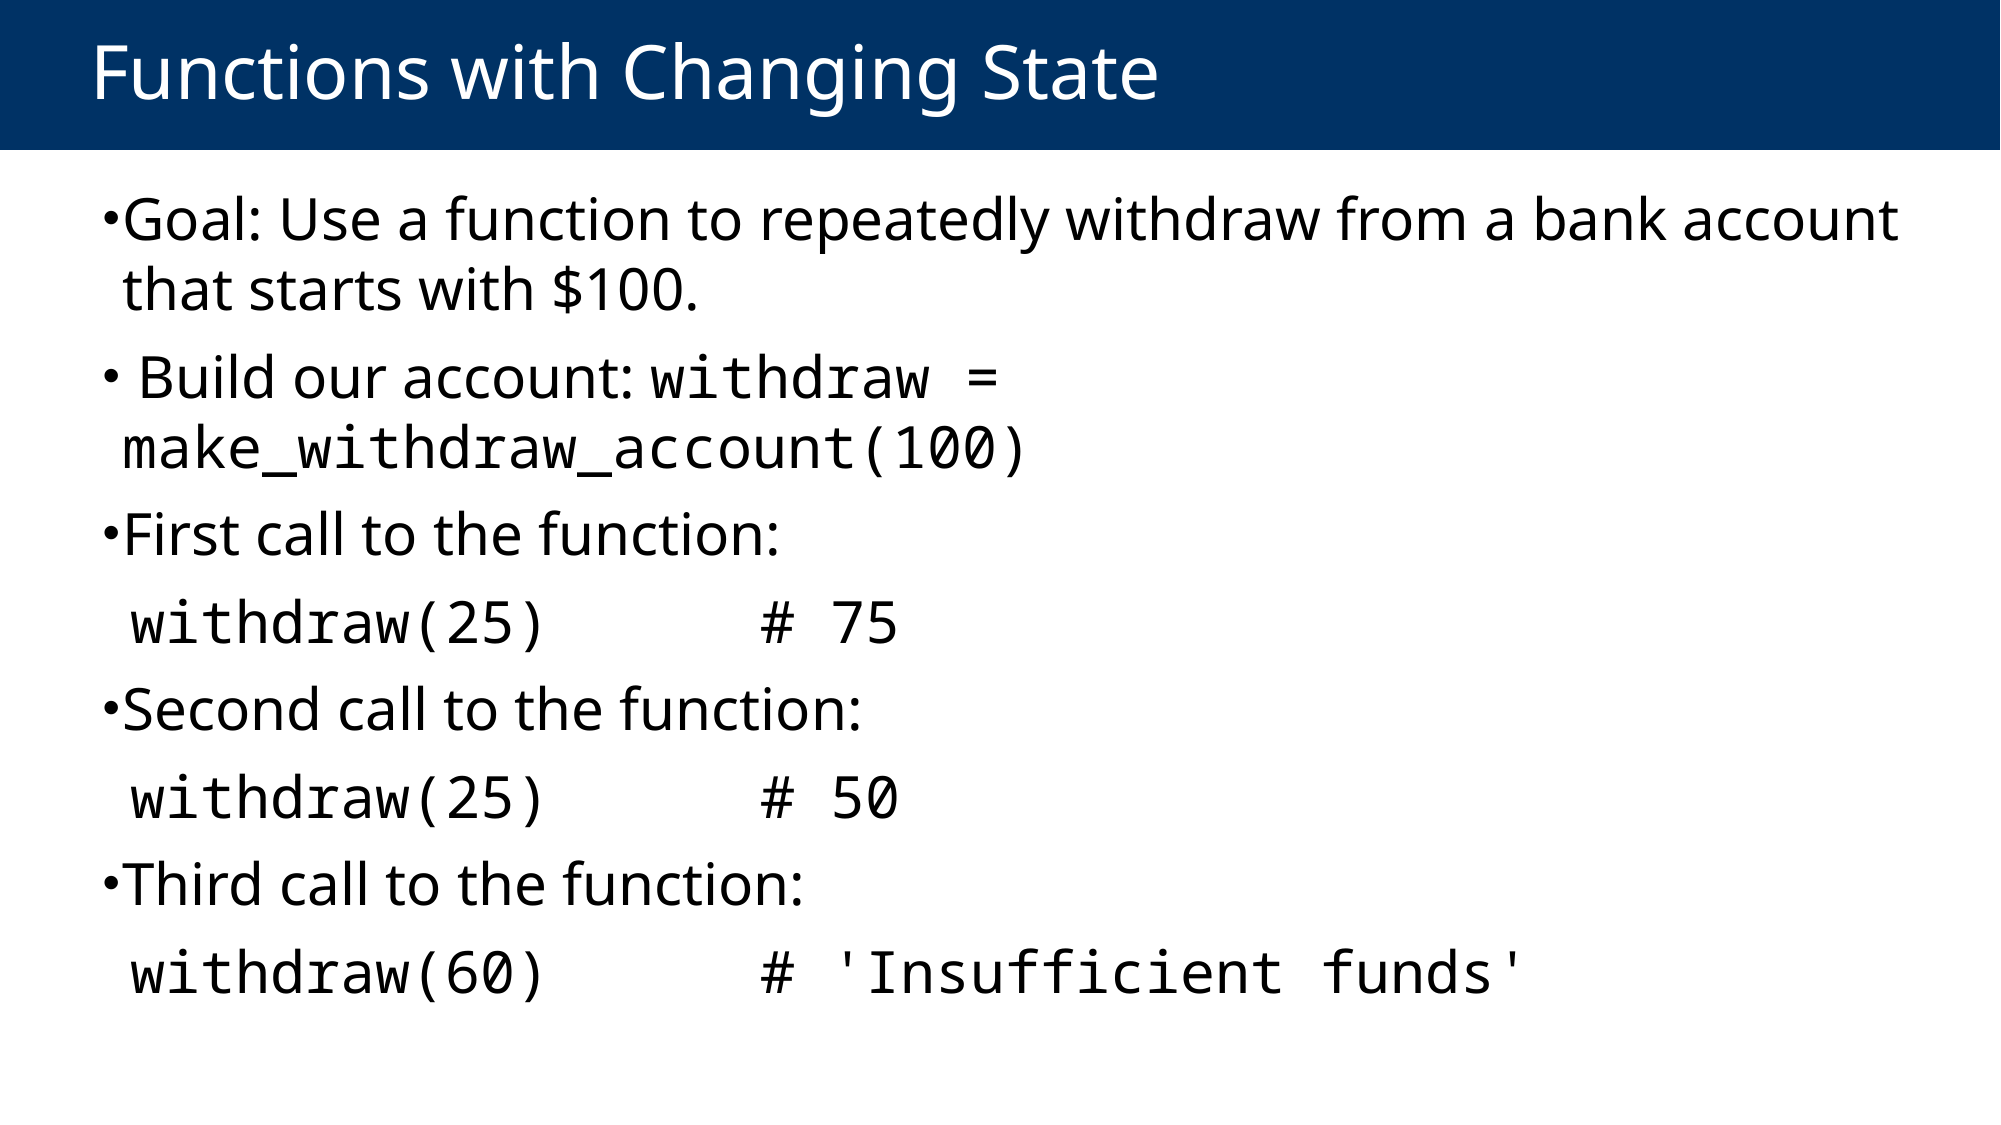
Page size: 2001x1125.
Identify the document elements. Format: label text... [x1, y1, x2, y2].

title Functions with Changing State [0, 0, 2000, 152]
list Goal: Use a function to repeatedly withdraw from a bank account that starts with $100. Build our account: withdraw = make_withdraw_account(100) First call to the function: withdraw(25) # 75 Second call to the function: withdraw(25) # 50 Third call to the function: withdraw(60) # 'Insufficient funds' [87, 174, 1928, 1038]
